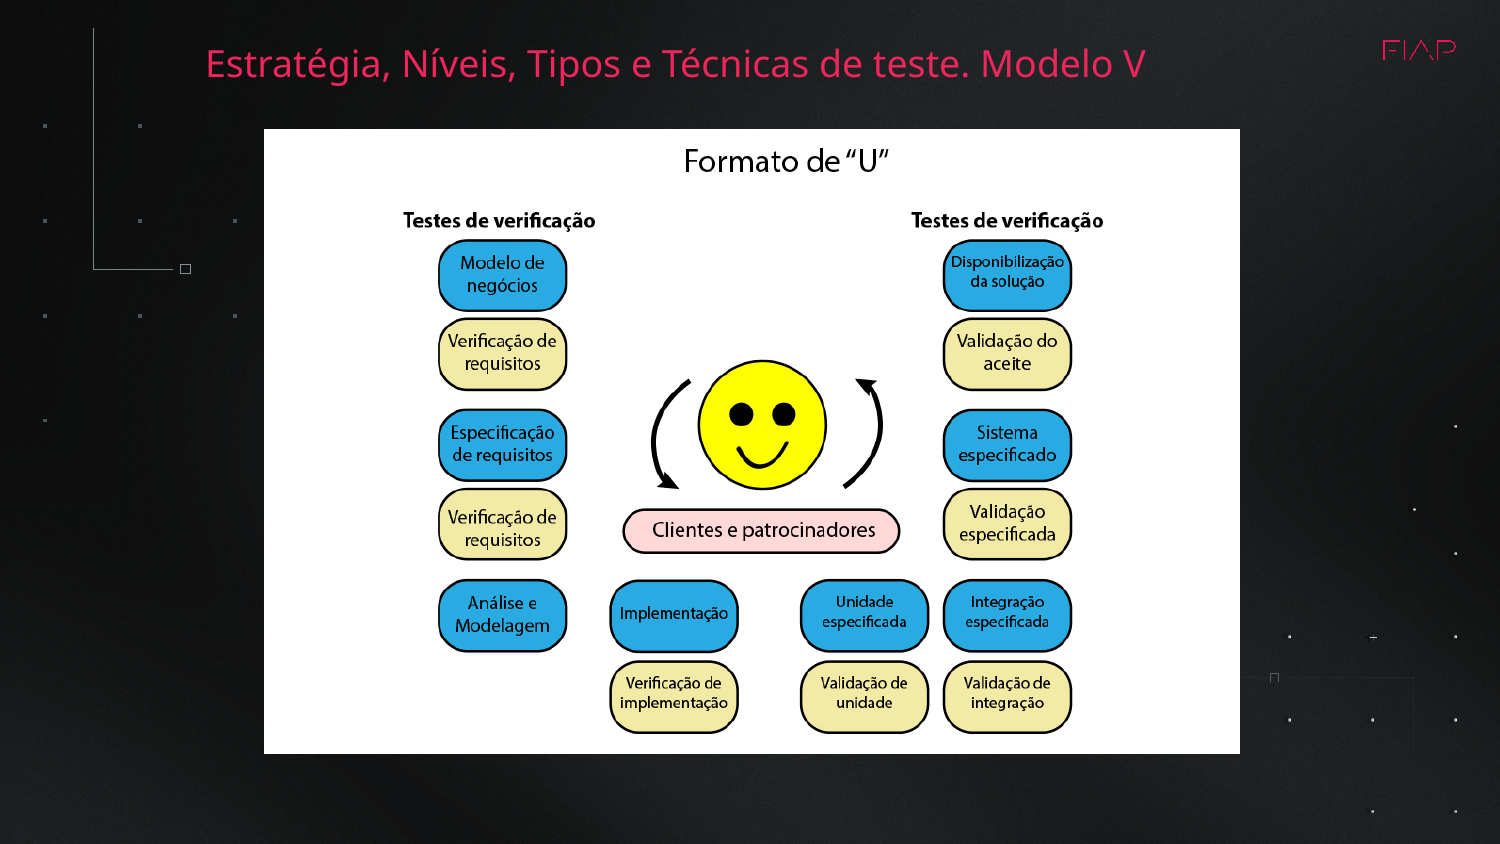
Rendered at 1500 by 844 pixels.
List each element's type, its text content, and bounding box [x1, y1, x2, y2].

text_box Estratégia, Níveis, Tipos e Técnicas de teste. Modelo V [379, 28, 1162, 93]
picture [0, 0, 1500, 844]
